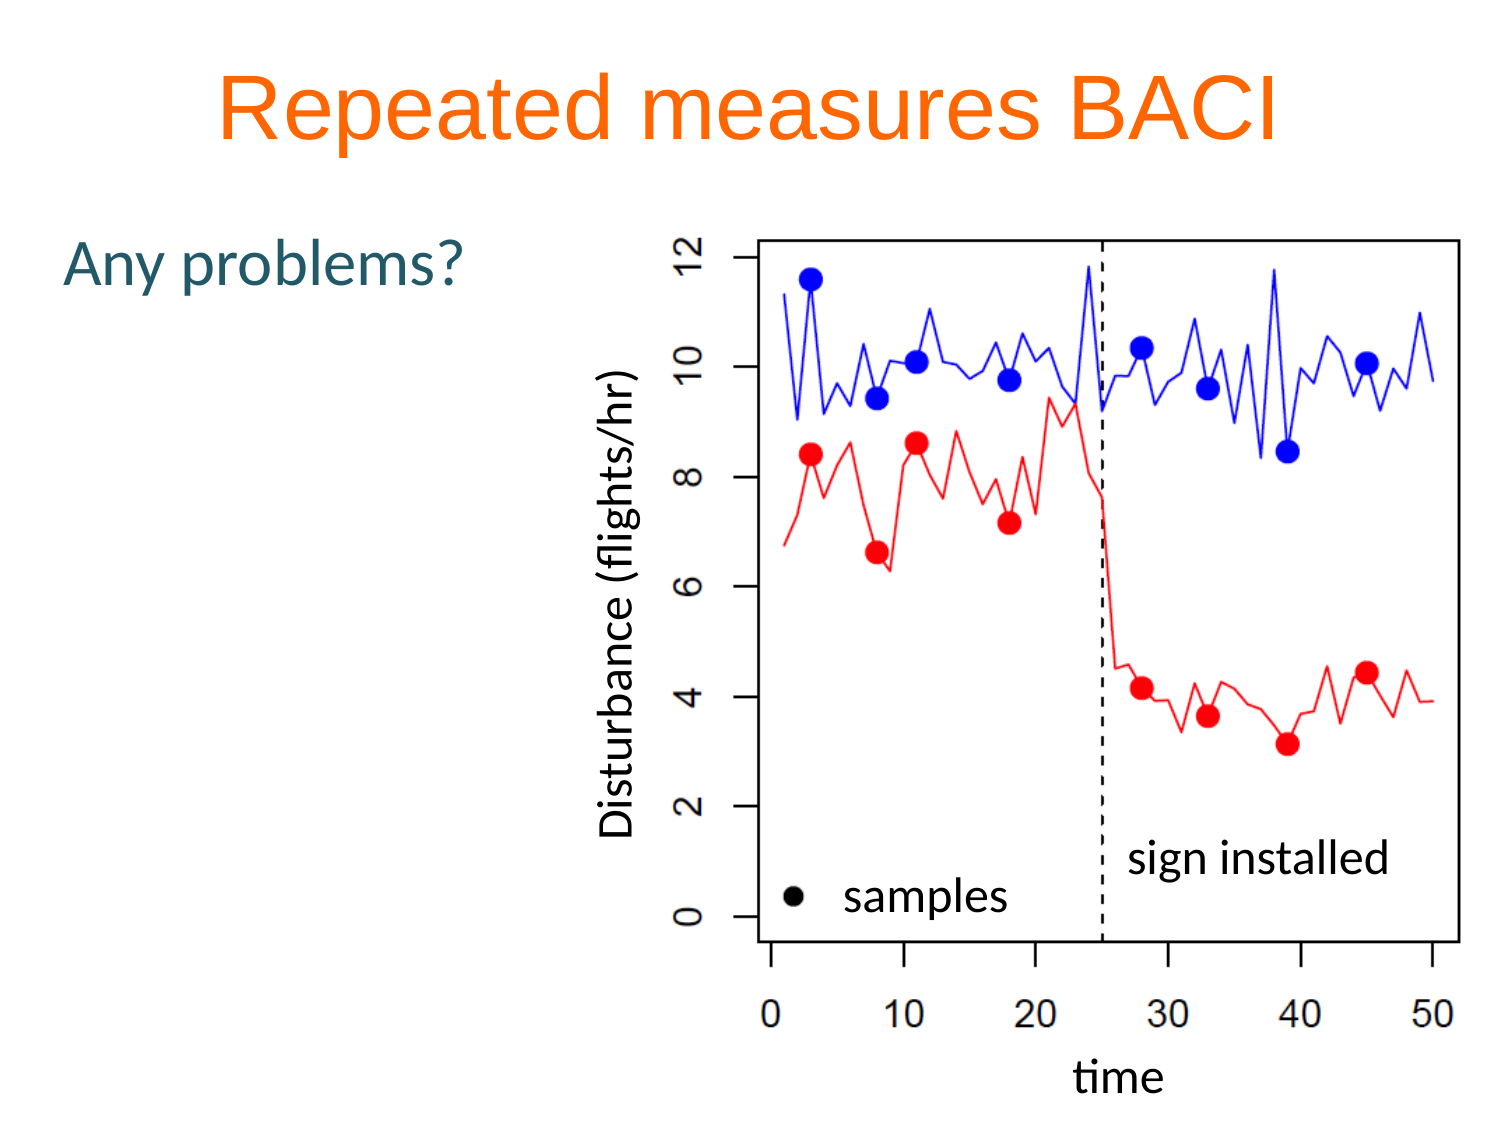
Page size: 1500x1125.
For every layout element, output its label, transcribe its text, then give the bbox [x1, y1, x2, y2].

text_box Any problems? [48, 210, 562, 1036]
picture [562, 223, 1484, 1075]
text_box Repeated measures BACI [0, 8, 1500, 197]
text_box time [981, 1082, 1256, 1111]
